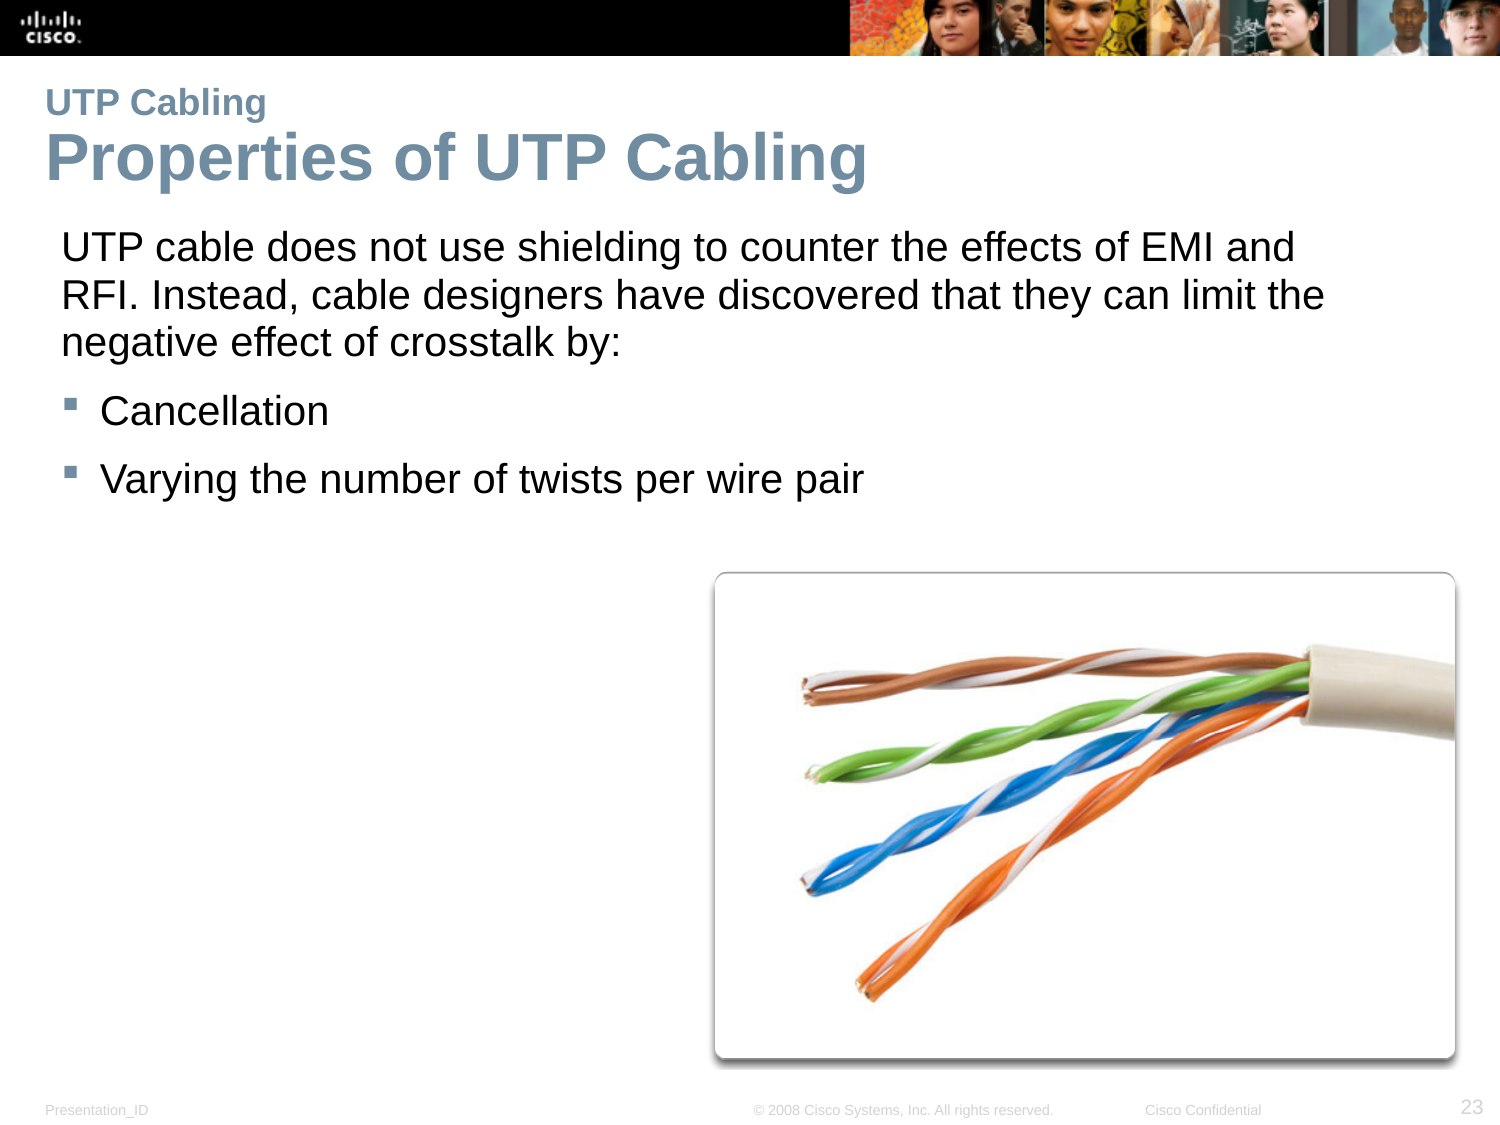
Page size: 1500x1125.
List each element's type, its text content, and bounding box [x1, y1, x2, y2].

title UTP Cabling Properties of UTP Cabling [31, 64, 1471, 203]
picture [702, 564, 1466, 1070]
picture [0, 0, 1500, 56]
text_box UTP cable does not use shielding to counter the effects of EMI and RFI. Instead, cable designers have discovered that they can limit the negative effect of crosstalk by: Cancellation Varying the number of twists per wire pair [47, 217, 1351, 979]
